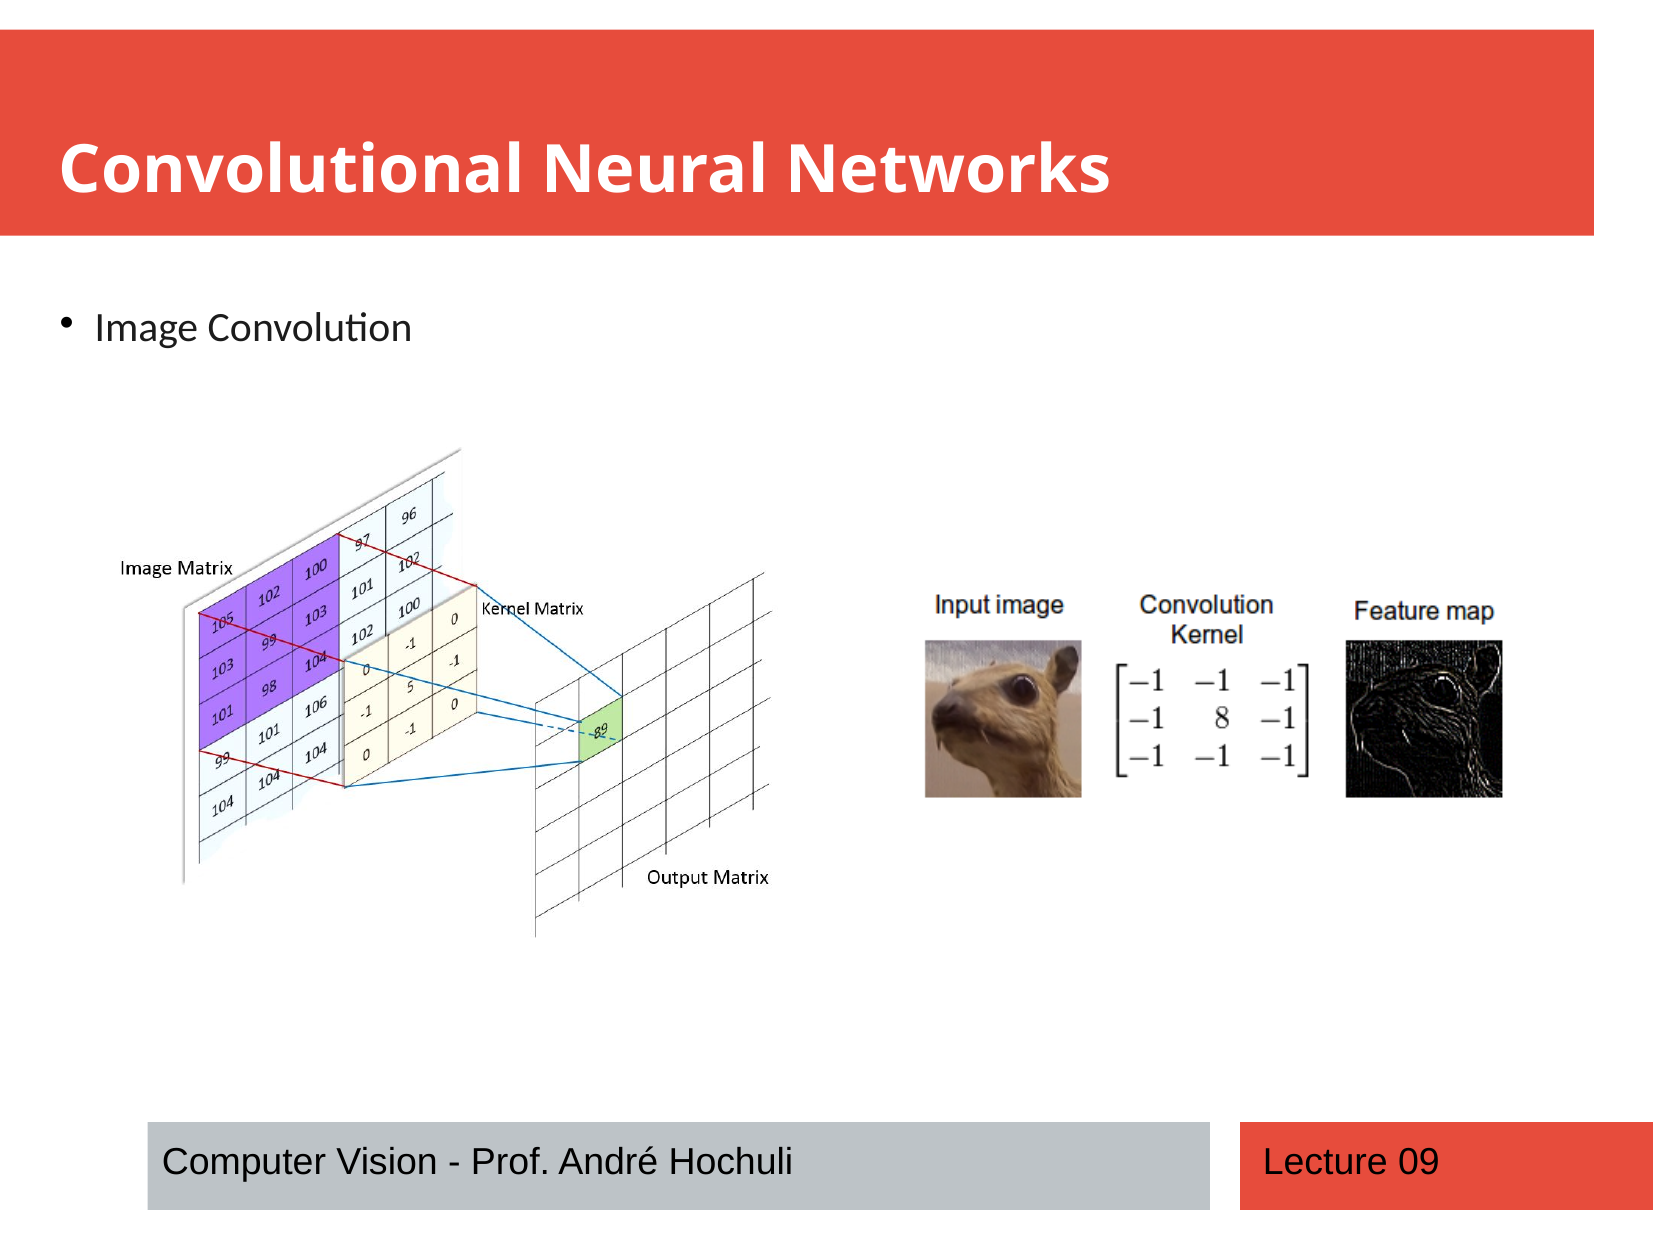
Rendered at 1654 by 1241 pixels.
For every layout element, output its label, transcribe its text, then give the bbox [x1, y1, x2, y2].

picture [916, 576, 1523, 812]
text_box Computer Vision - Prof. André Hochuli [147, 1129, 1205, 1189]
text_box Convolutional Neural Networks [59, 59, 1594, 206]
picture [88, 447, 782, 941]
text_box Lecture 09 [1248, 1129, 1623, 1189]
text_box Image Convolution [59, 299, 1565, 1067]
